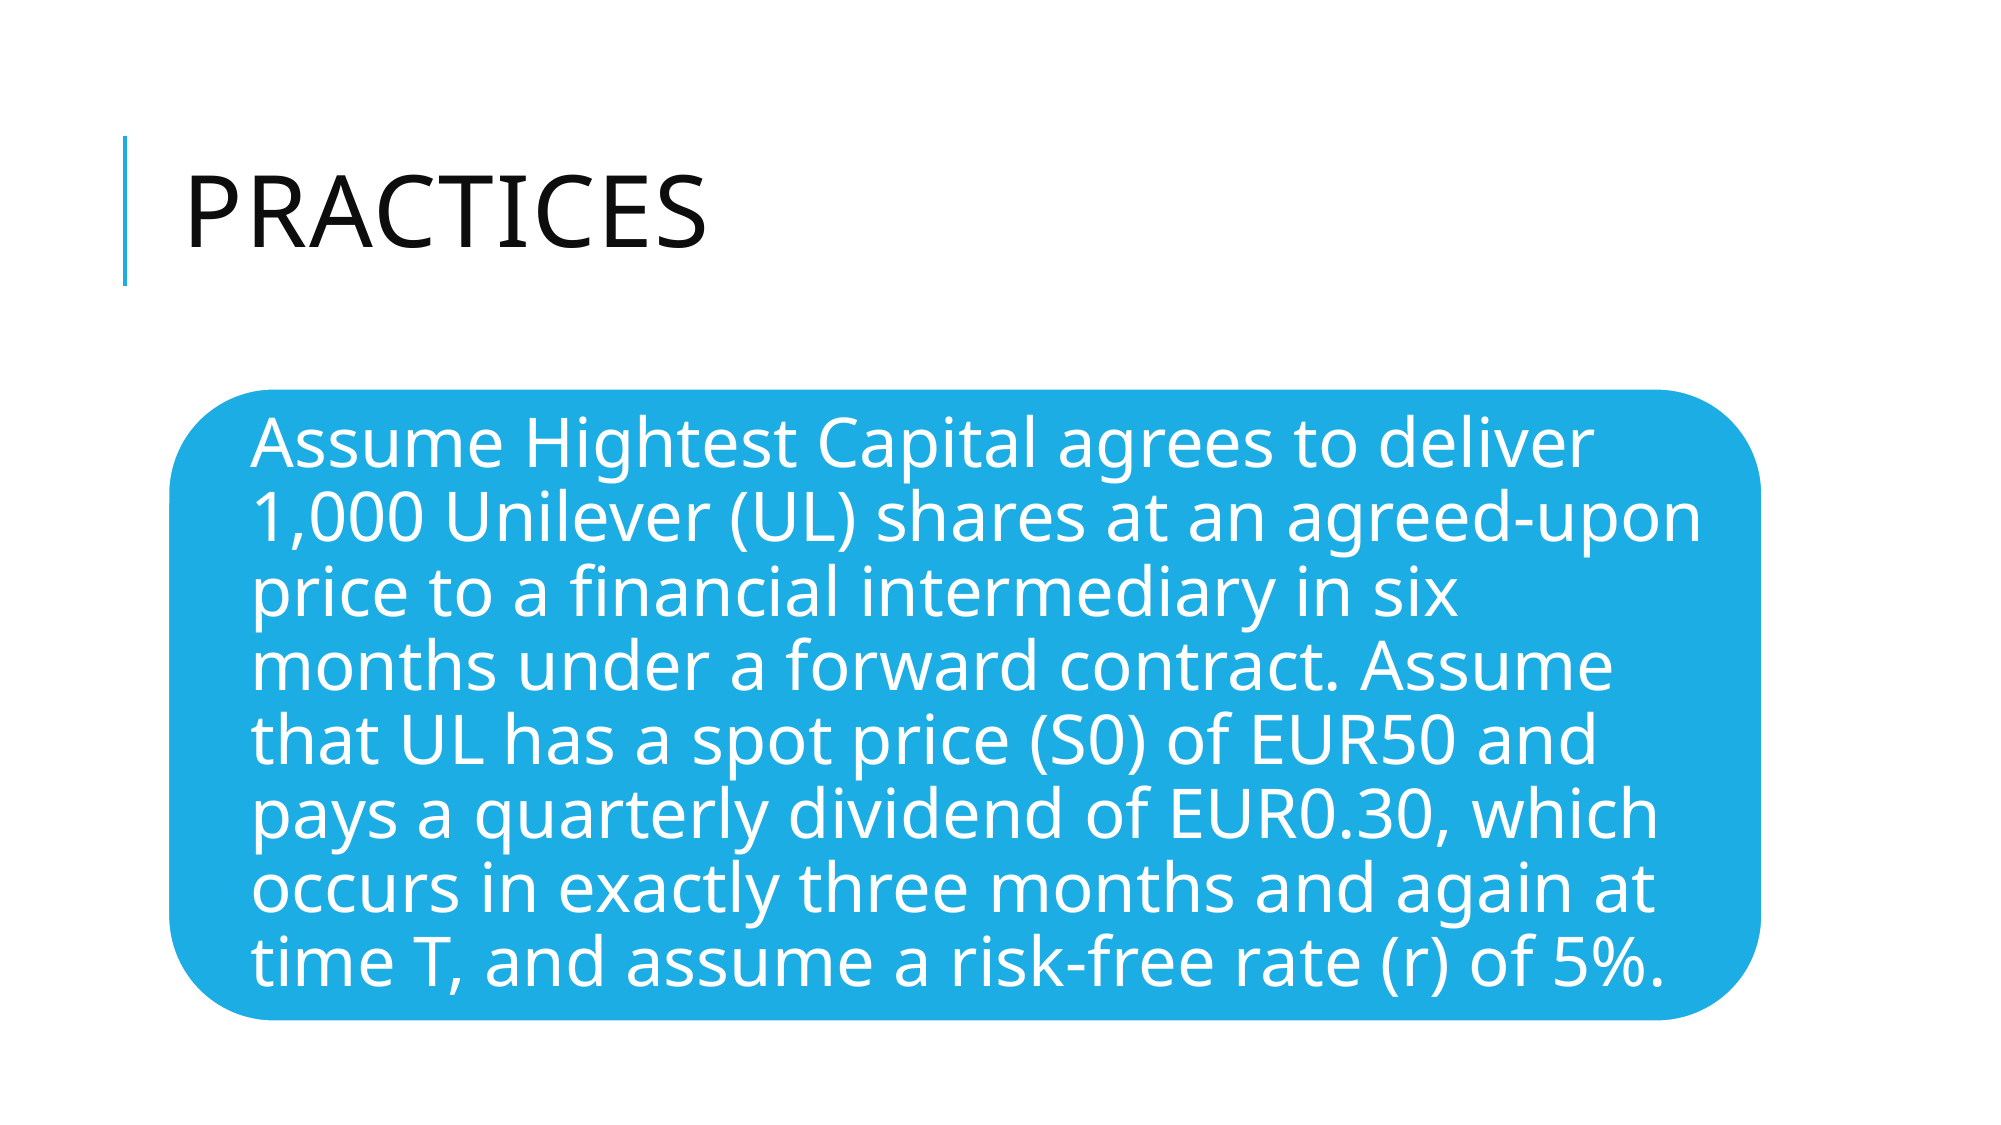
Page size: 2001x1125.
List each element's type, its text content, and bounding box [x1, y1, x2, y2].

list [167, 374, 1763, 1036]
title practices [168, 96, 1763, 342]
